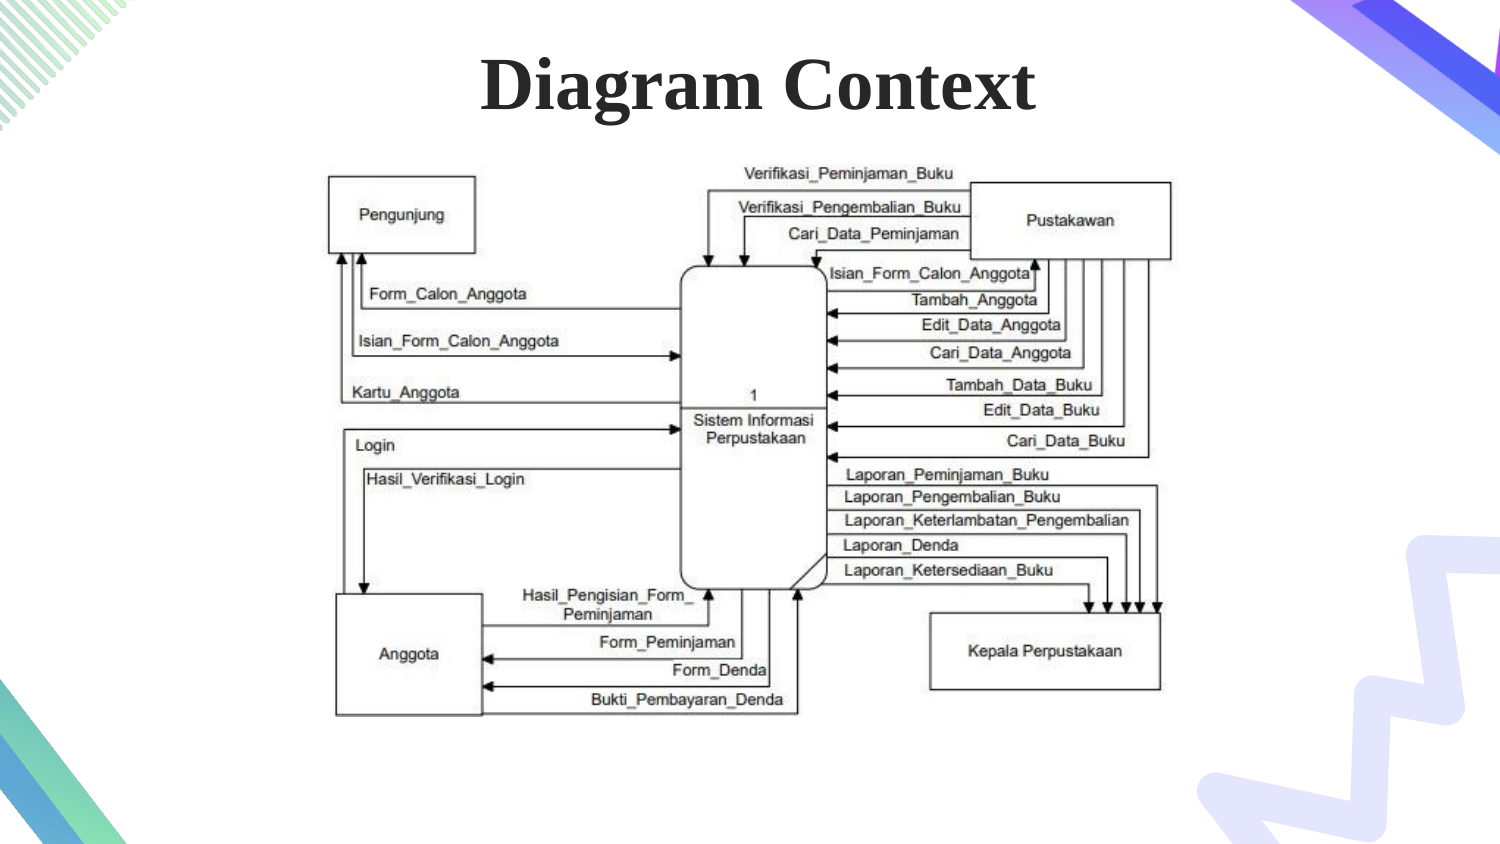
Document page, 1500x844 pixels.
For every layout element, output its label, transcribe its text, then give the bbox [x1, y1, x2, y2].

picture [320, 163, 1180, 718]
title Diagram Context [465, 19, 1086, 112]
picture [0, 675, 255, 844]
picture [1291, 0, 1500, 164]
